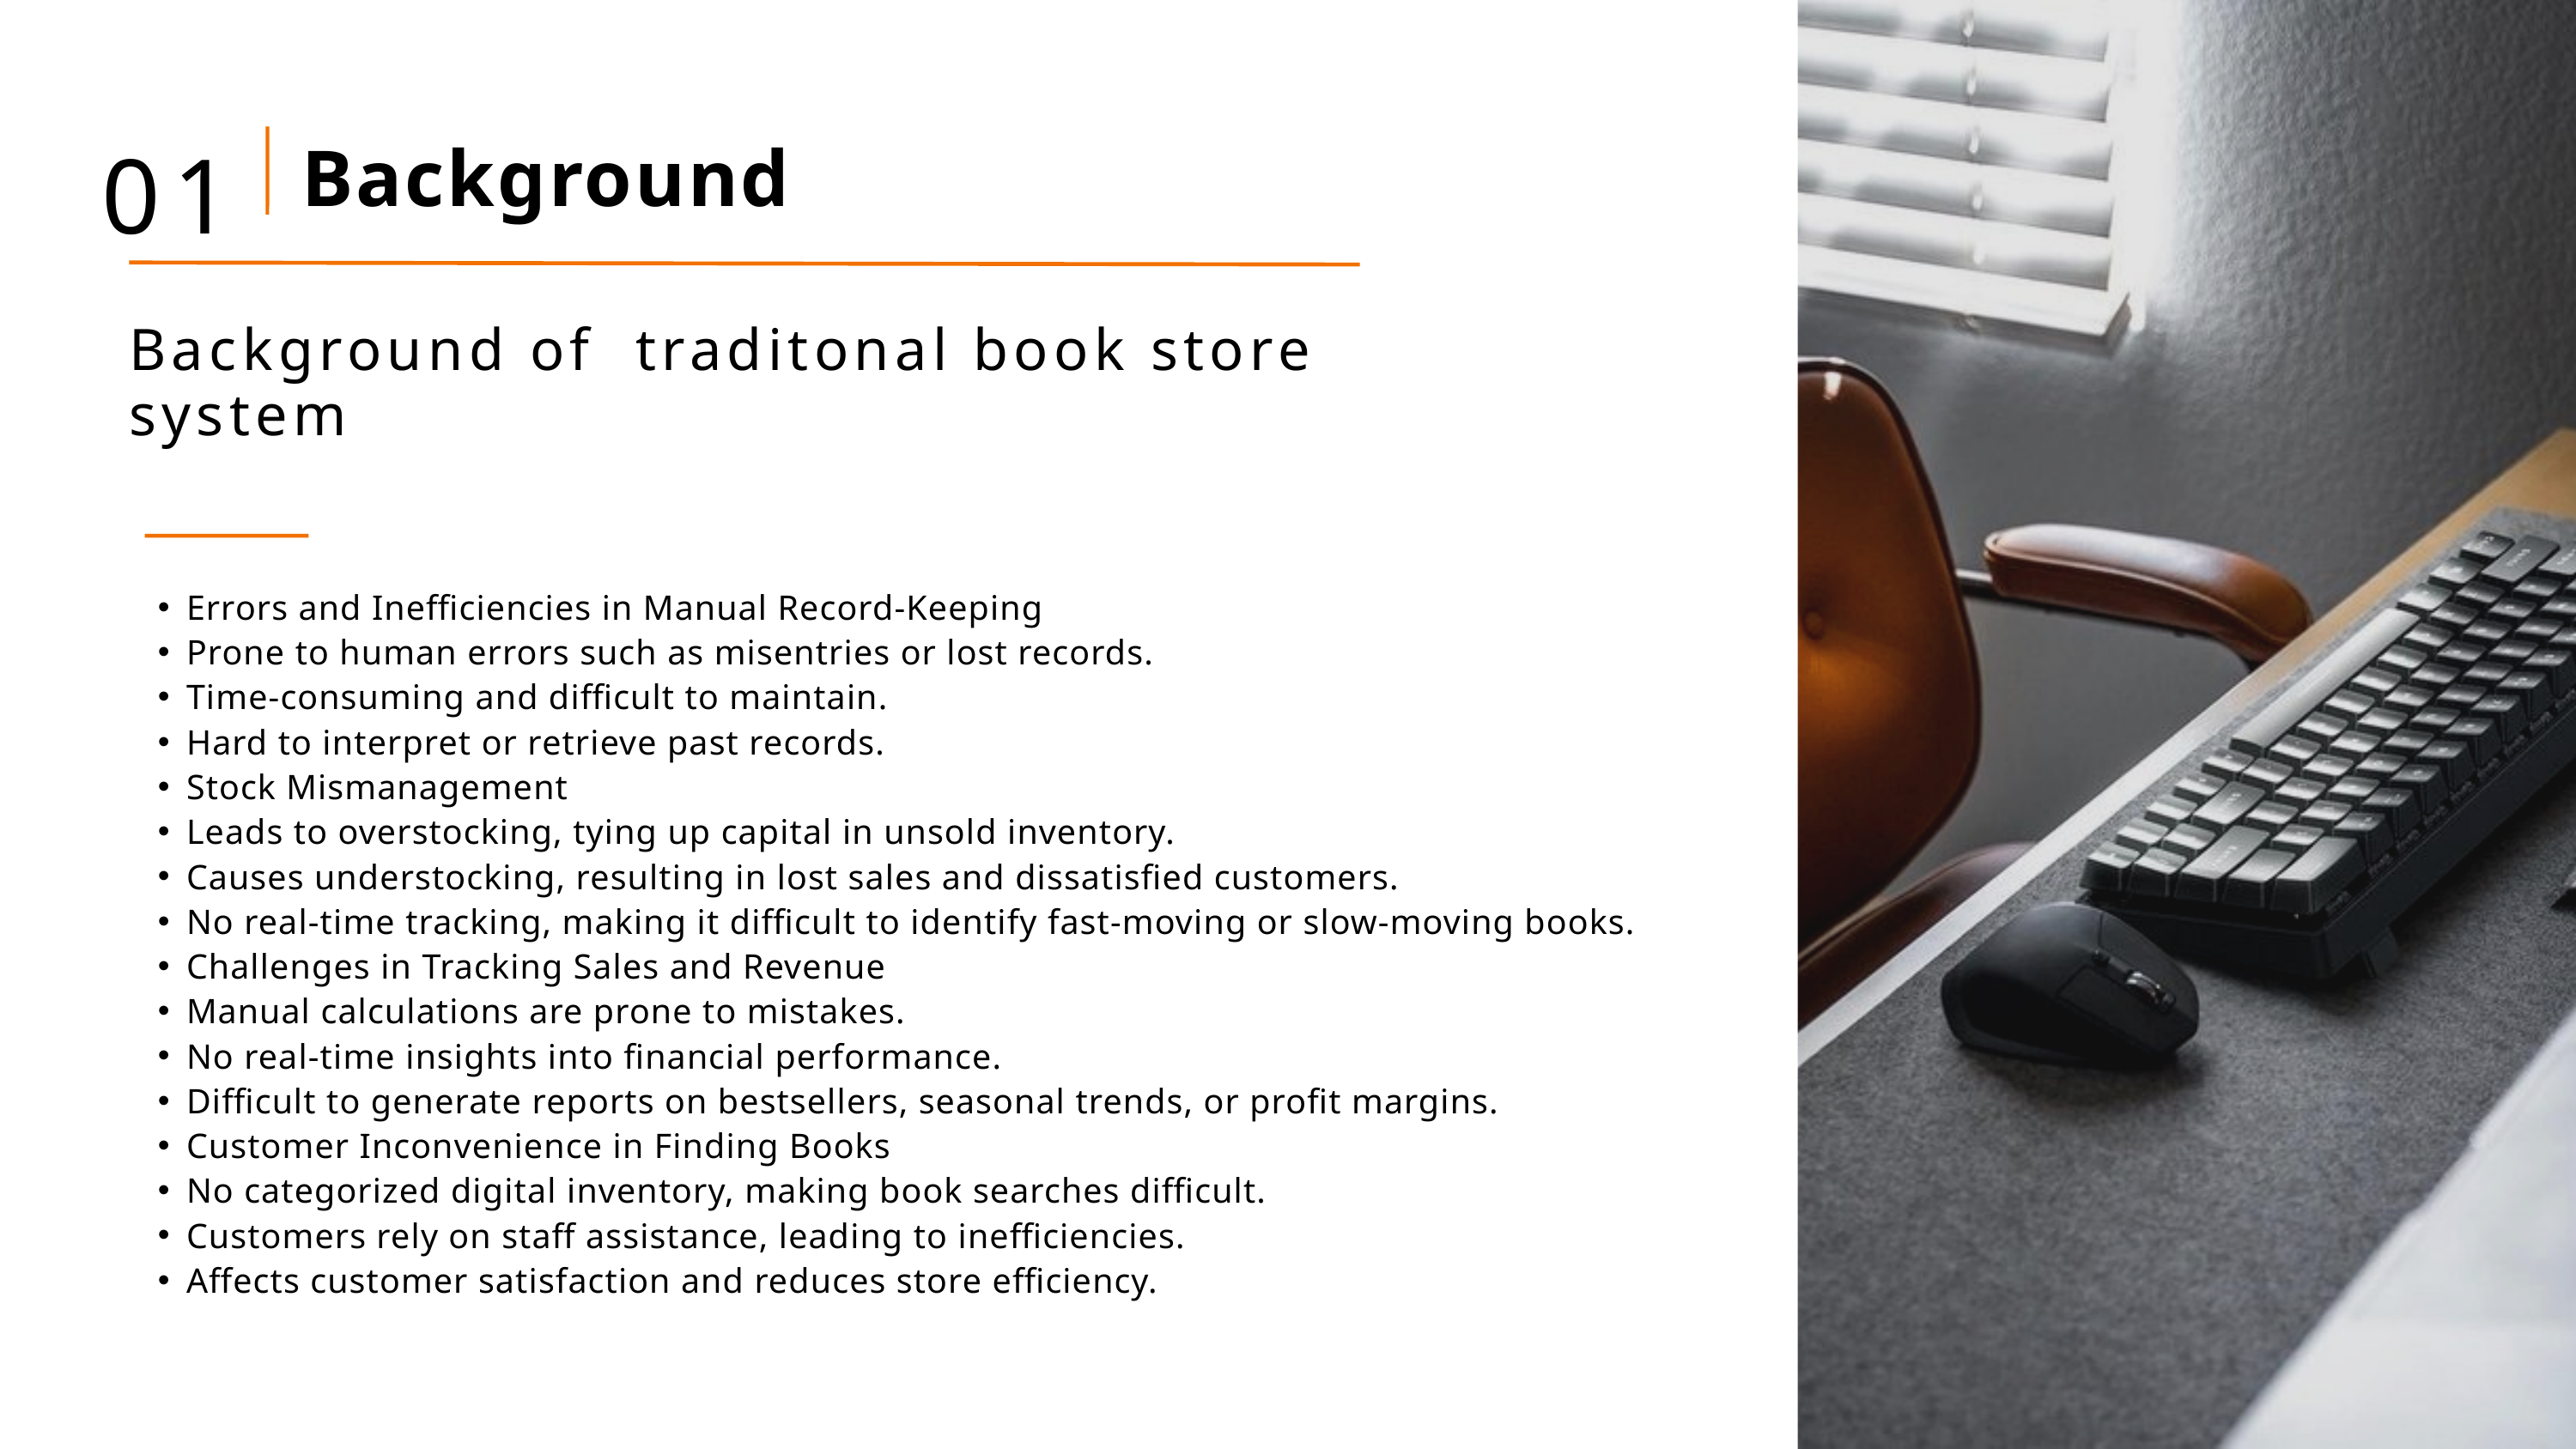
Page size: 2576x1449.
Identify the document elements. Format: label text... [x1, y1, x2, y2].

text_box [1797, 0, 2576, 1449]
text_box Background of traditonal book store system [129, 315, 1492, 448]
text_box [77, 110, 886, 252]
text_box Errors and Inefficiencies in Manual Record-Keeping Prone to human errors such as misentries or lost records. Time-consuming and difficult to maintain. Hard to interpret or retrieve past records. Stock Mismanagement Leads to overstocking, tying up capital in unsold inventory. Causes understocking, resulting in lost sales and dissatisfied customers. No real-time tracking, making it difficult to identify fast-moving or slow-moving books. Challenges in Tracking Sales and Revenue Manual calculations are prone to mistakes. No real-time insights into financial performance. Difficult to generate reports on bestsellers, seasonal trends, or profit margins. Customer Inconvenience in Finding Books No categorized digital inventory, making book searches difficult. Customers rely on staff assistance, leading to inefficiencies. Affects customer satisfaction and reduces store efficiency. [129, 582, 2003, 1345]
